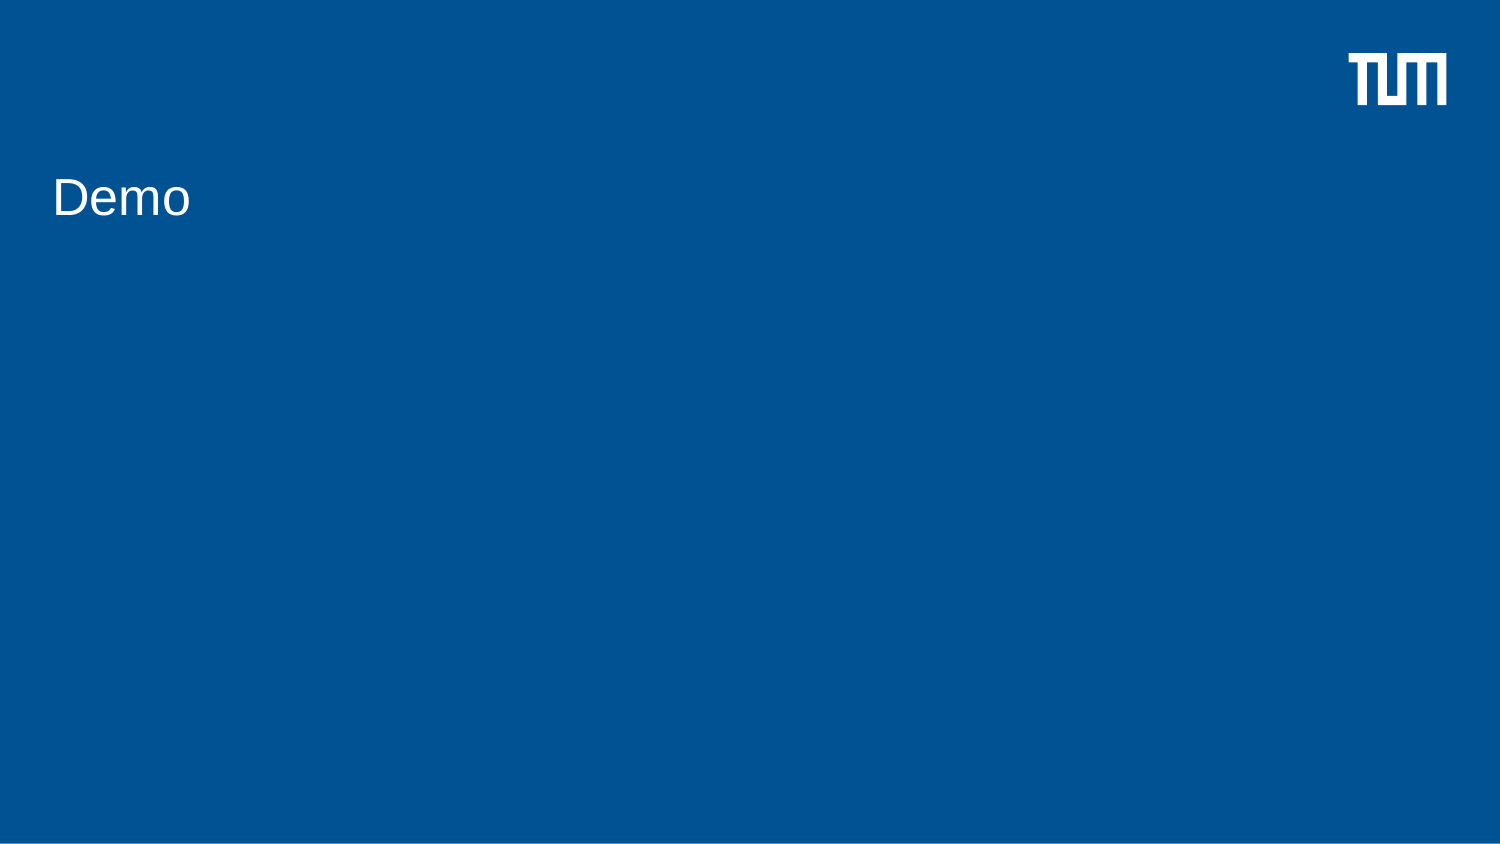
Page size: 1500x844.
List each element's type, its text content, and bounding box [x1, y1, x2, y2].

title Demo [52, 159, 1449, 223]
